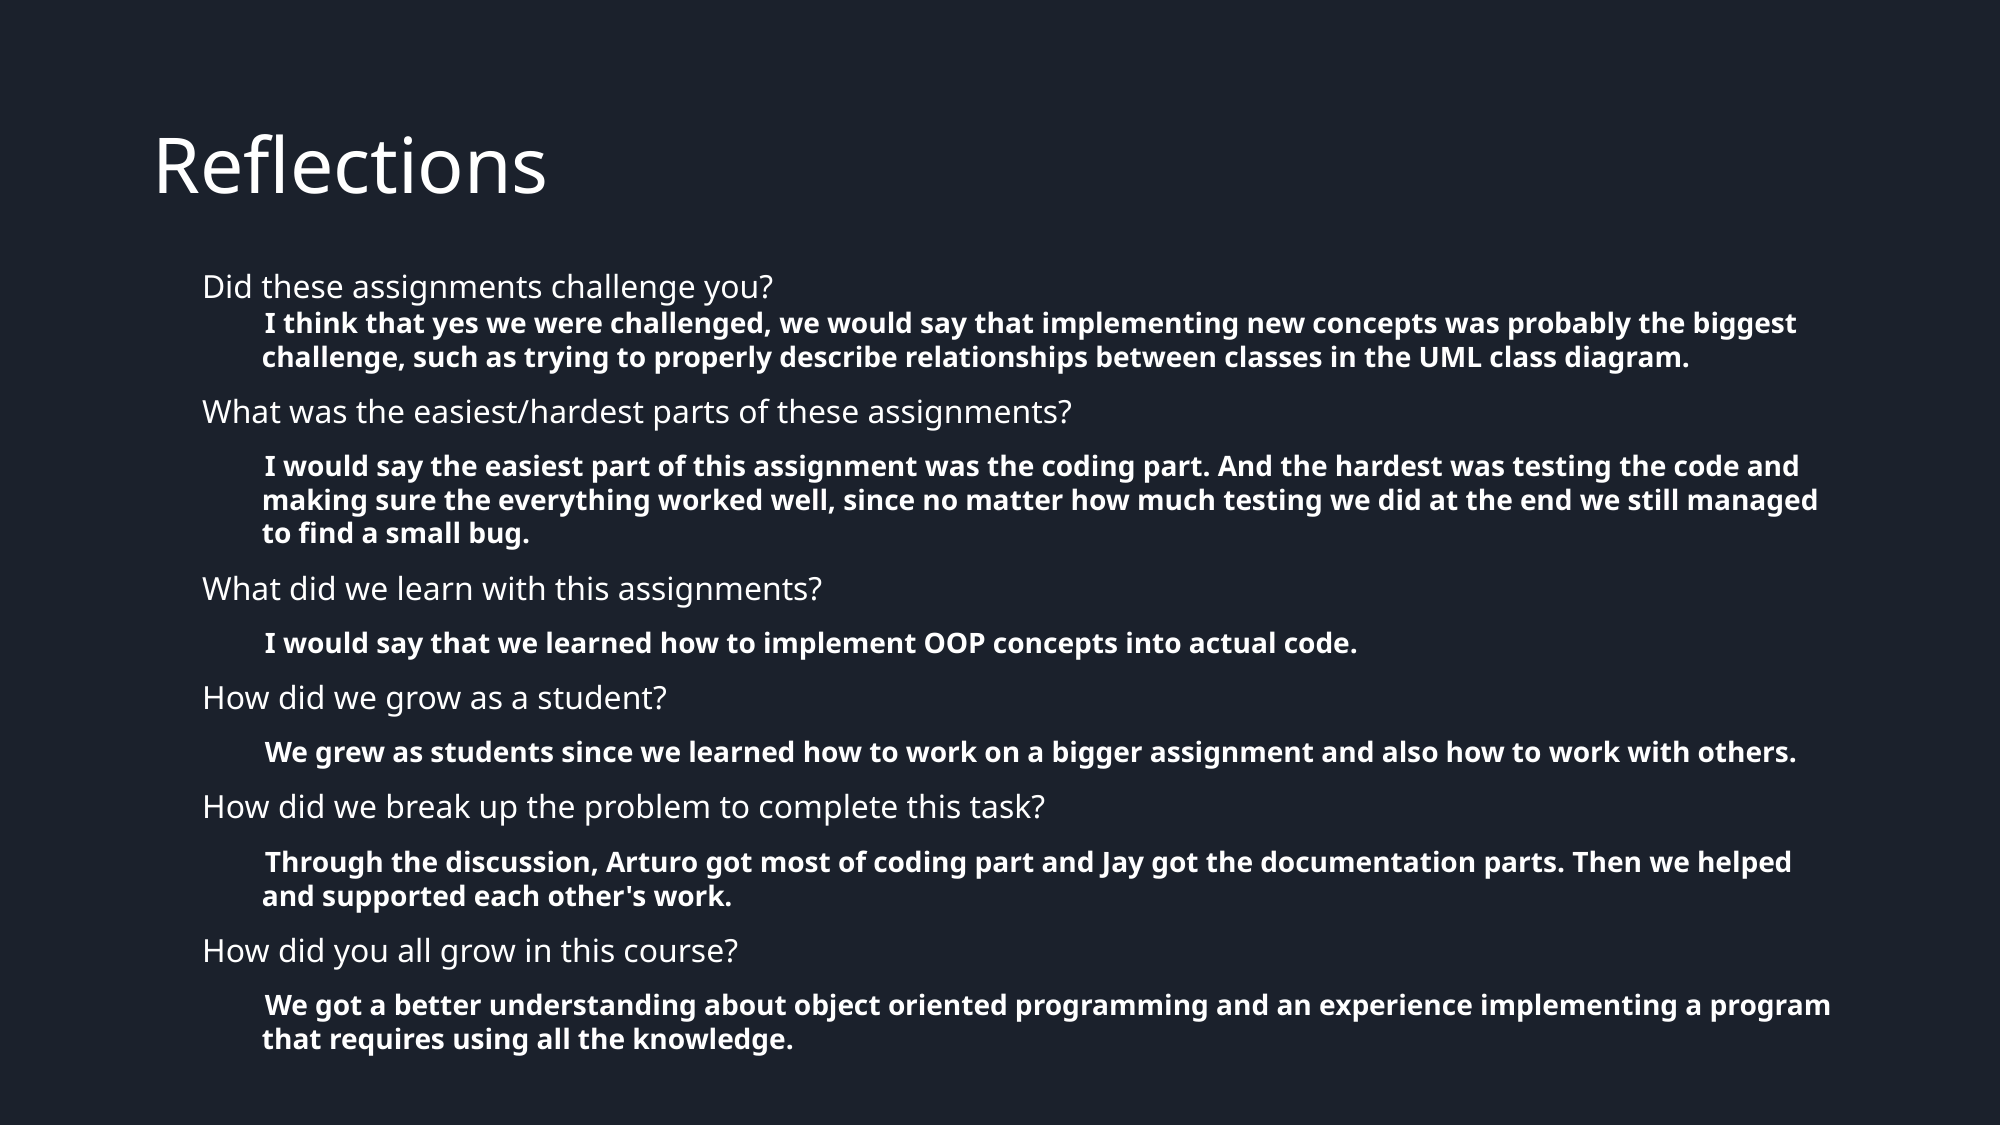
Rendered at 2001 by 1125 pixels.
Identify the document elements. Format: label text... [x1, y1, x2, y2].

title Reflections [137, 59, 1863, 259]
list Did these assignments challenge you? I think that yes we were challenged, we would say that implementing new concepts was probably the biggest challenge, such as trying to properly describe relationships between classes in the UML class diagram. What was the easiest/hardest parts of these assignments? I would say the easiest part of this assignment was the coding part. And the hardest was testing the code and making sure the everything worked well, since no matter how much testing we did at the end we still managed to find a small bug. What did we learn with this assignments? I would say that we learned how to implement OOP concepts into actual code. How did we grow as a student? We grew as students since we learned how to work on a bigger assignment and also how to work with others. How did we break up the problem to complete this task? Through the discussion, Arturo got most of coding part and Jay got the documentation parts. Then we helped and supported each other's work. How did you all grow in this course? We got a better understanding about object oriented programming and an experience implementing a program that requires using all the knowledge. [137, 259, 1863, 1067]
